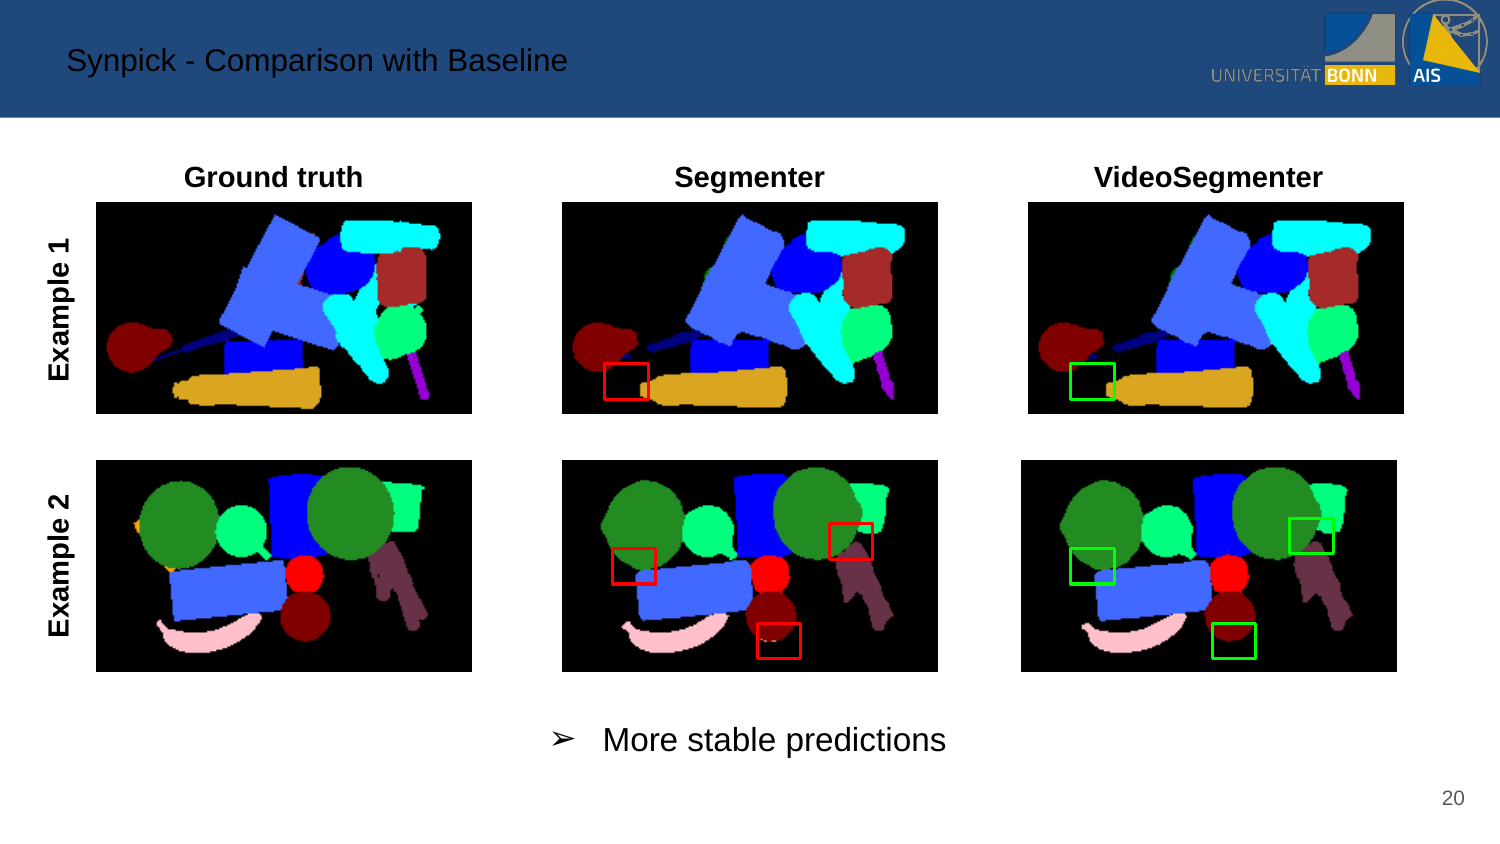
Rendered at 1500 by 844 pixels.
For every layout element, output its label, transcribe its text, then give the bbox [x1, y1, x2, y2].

text_box Segmenter [618, 152, 881, 200]
picture [1027, 201, 1404, 414]
text_box VideoSegmenter [1077, 152, 1340, 200]
picture [96, 201, 473, 414]
title Synpick - Comparison with Baseline [51, 24, 1449, 93]
text_box Example 2 [24, 461, 91, 671]
slide_number ‹#› [1389, 764, 1480, 830]
text_box More stable predictions [512, 703, 976, 821]
text_box Ground truth [142, 152, 405, 200]
text_box Example 1 [24, 205, 91, 415]
picture [1020, 460, 1397, 672]
picture [96, 459, 473, 672]
picture [562, 460, 938, 672]
picture [1212, 0, 1488, 85]
picture [562, 201, 938, 414]
